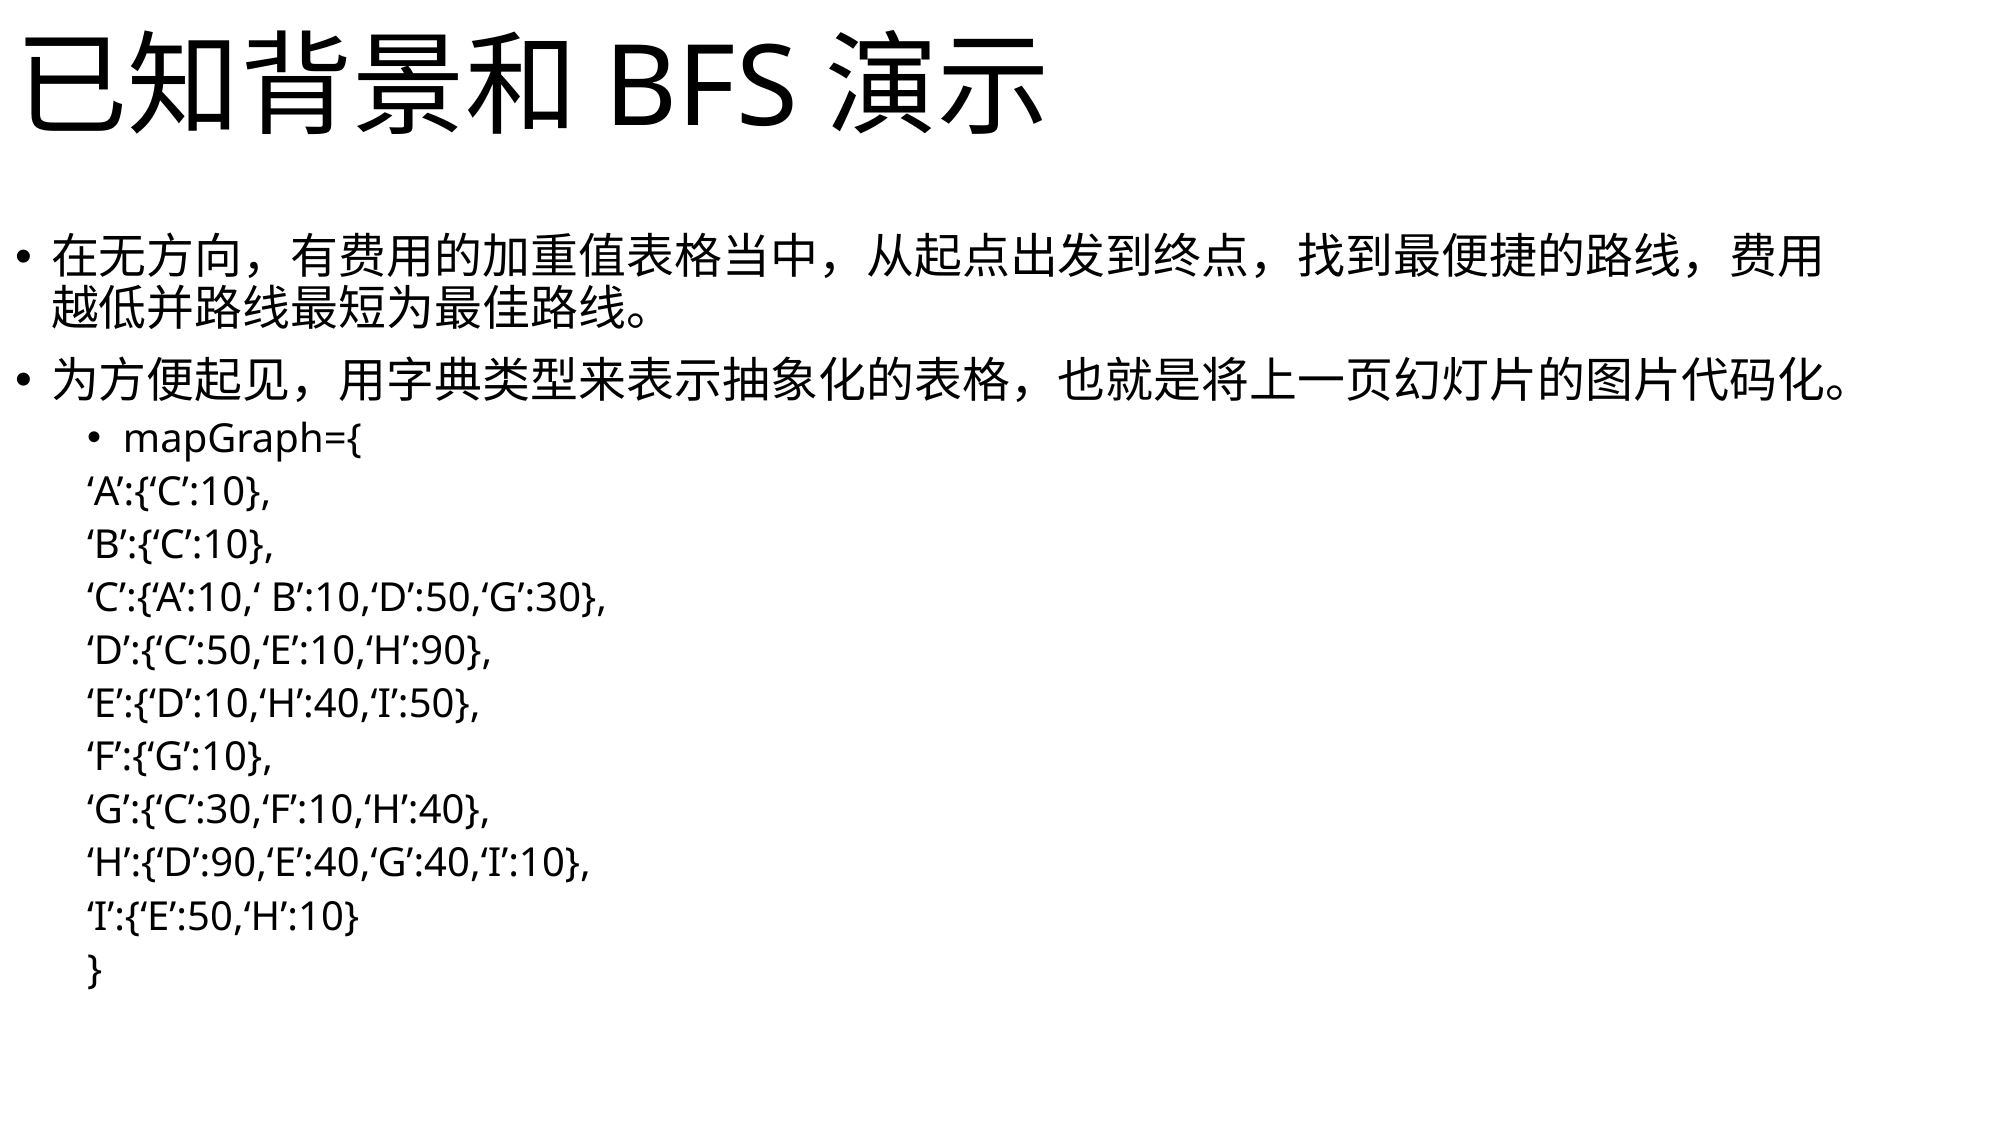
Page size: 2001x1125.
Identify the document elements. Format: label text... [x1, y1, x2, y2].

title 已知背景和BFS演示 [0, 0, 1863, 179]
list 在无方向，有费用的加重值表格当中，从起点出发到终点，找到最便捷的路线，费用越低并路线最短为最佳路线。 为方便起见，用字典类型来表示抽象化的表格，也就是将上一页幻灯片的图片代码化。 mapGraph={ ‘A’:{‘C’:10}, ‘B’:{‘C’:10}, ‘C’:{‘A’:10,‘ B’:10,‘D’:50,‘G’:30}, ‘D’:{‘C’:50,‘E’:10,‘H’:90}, ‘E’:{‘D’:10,‘H’:40,‘I’:50}, ‘F’:{‘G’:10}, ‘G’:{‘C’:30,‘F’:10,‘H’:40}, ‘H’:{‘D’:90,‘E’:40,‘G’:40,‘I’:10}, ‘I’:{‘E’:50,‘H’:10} } [0, 224, 1863, 1014]
